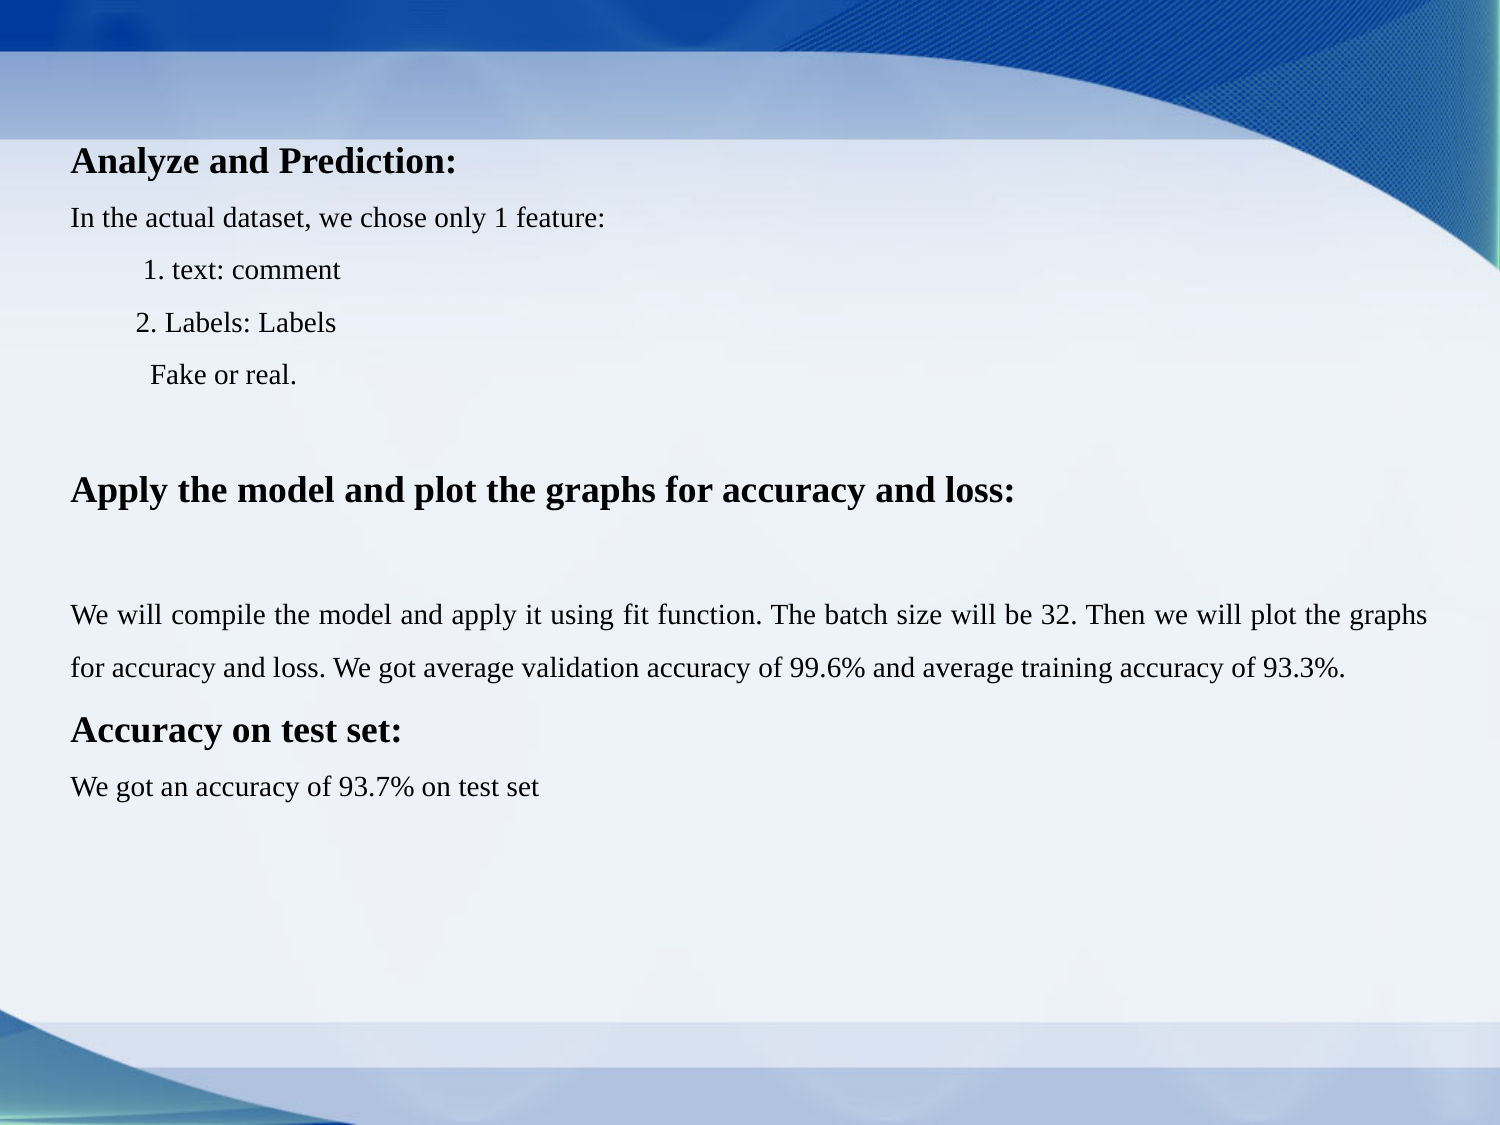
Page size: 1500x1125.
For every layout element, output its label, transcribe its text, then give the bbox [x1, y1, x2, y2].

text_box Analyze and Prediction: In the actual dataset, we chose only 1 feature: 1. text: comment 2. Labels: Labels Fake or real. Apply the model and plot the graphs for accuracy and loss: We will compile the model and apply it using fit function. The batch size will be 32. Then we will plot the graphs for accuracy and loss. We got average validation accuracy of 99.6% and average training accuracy of 93.3%. Accuracy on test set: We got an accuracy of 93.7% on test set [55, 105, 1445, 863]
picture [0, 0, 1500, 1125]
